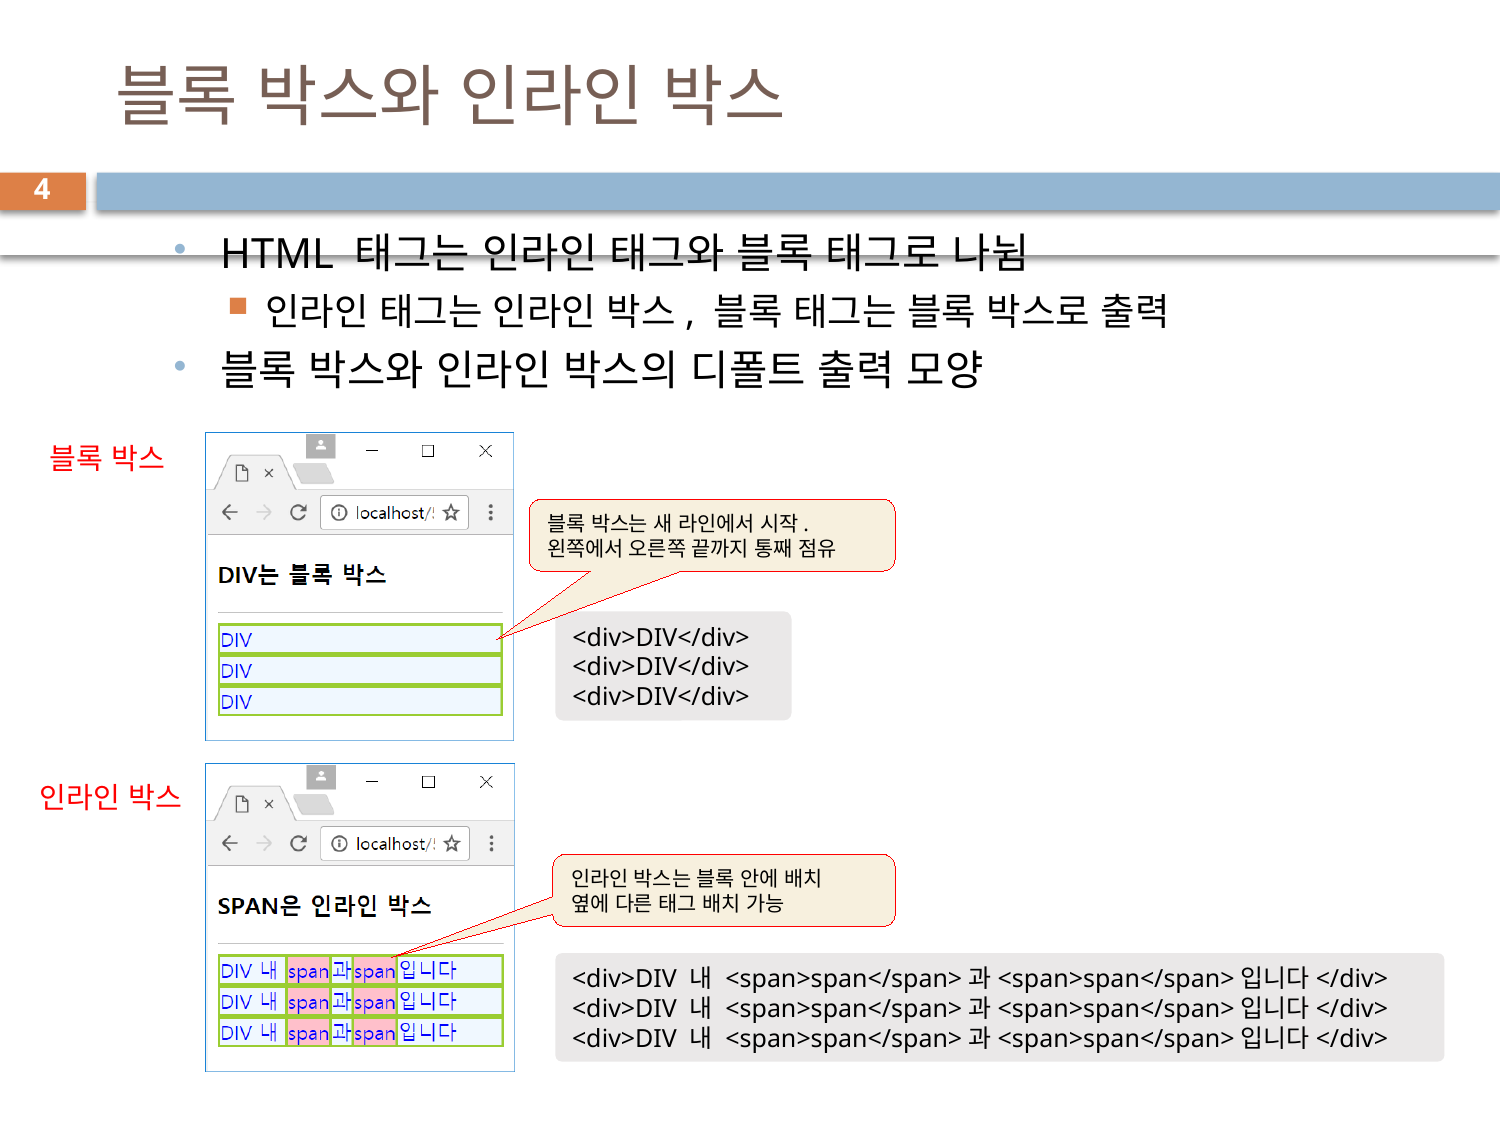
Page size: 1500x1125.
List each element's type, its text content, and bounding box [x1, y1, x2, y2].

text_box 블록 박스는 새 라인에서 시작. 왼쪽에서 오른쪽 끝까지 통째 점유 [520, 499, 896, 631]
list HTML 태그는 인라인 태그와 블록 태그로 나뉨 인라인 태그는 인라인 박스, 블록 태그는 블록 박스로 출력 블록 박스와 인라인 박스의 디폴트 출력 모양 [100, 219, 1438, 1047]
title 블록 박스와 인라인 박스 [100, 37, 1438, 149]
picture [205, 762, 516, 1073]
text_box 블록 박스 [34, 432, 181, 483]
text_box <div>DIV</div> <div>DIV</div> <div>DIV</div> [555, 611, 792, 721]
picture [205, 432, 515, 741]
text_box <div>DIV 내 <span>span</span>과<span>span</span>입니다</div> <div>DIV 내 <span>span</span>과<span>span</span>입니다</div> <div>DIV 내 <span>span</span>과<span>span</span>입니다</div> [555, 953, 1445, 1062]
text_box 인라인 박스는 블록 안에 배치 옆에 다른 태그 배치 가능 [521, 854, 896, 927]
slide_number 4 [0, 170, 87, 211]
text_box 인라인 박스 [24, 771, 198, 822]
